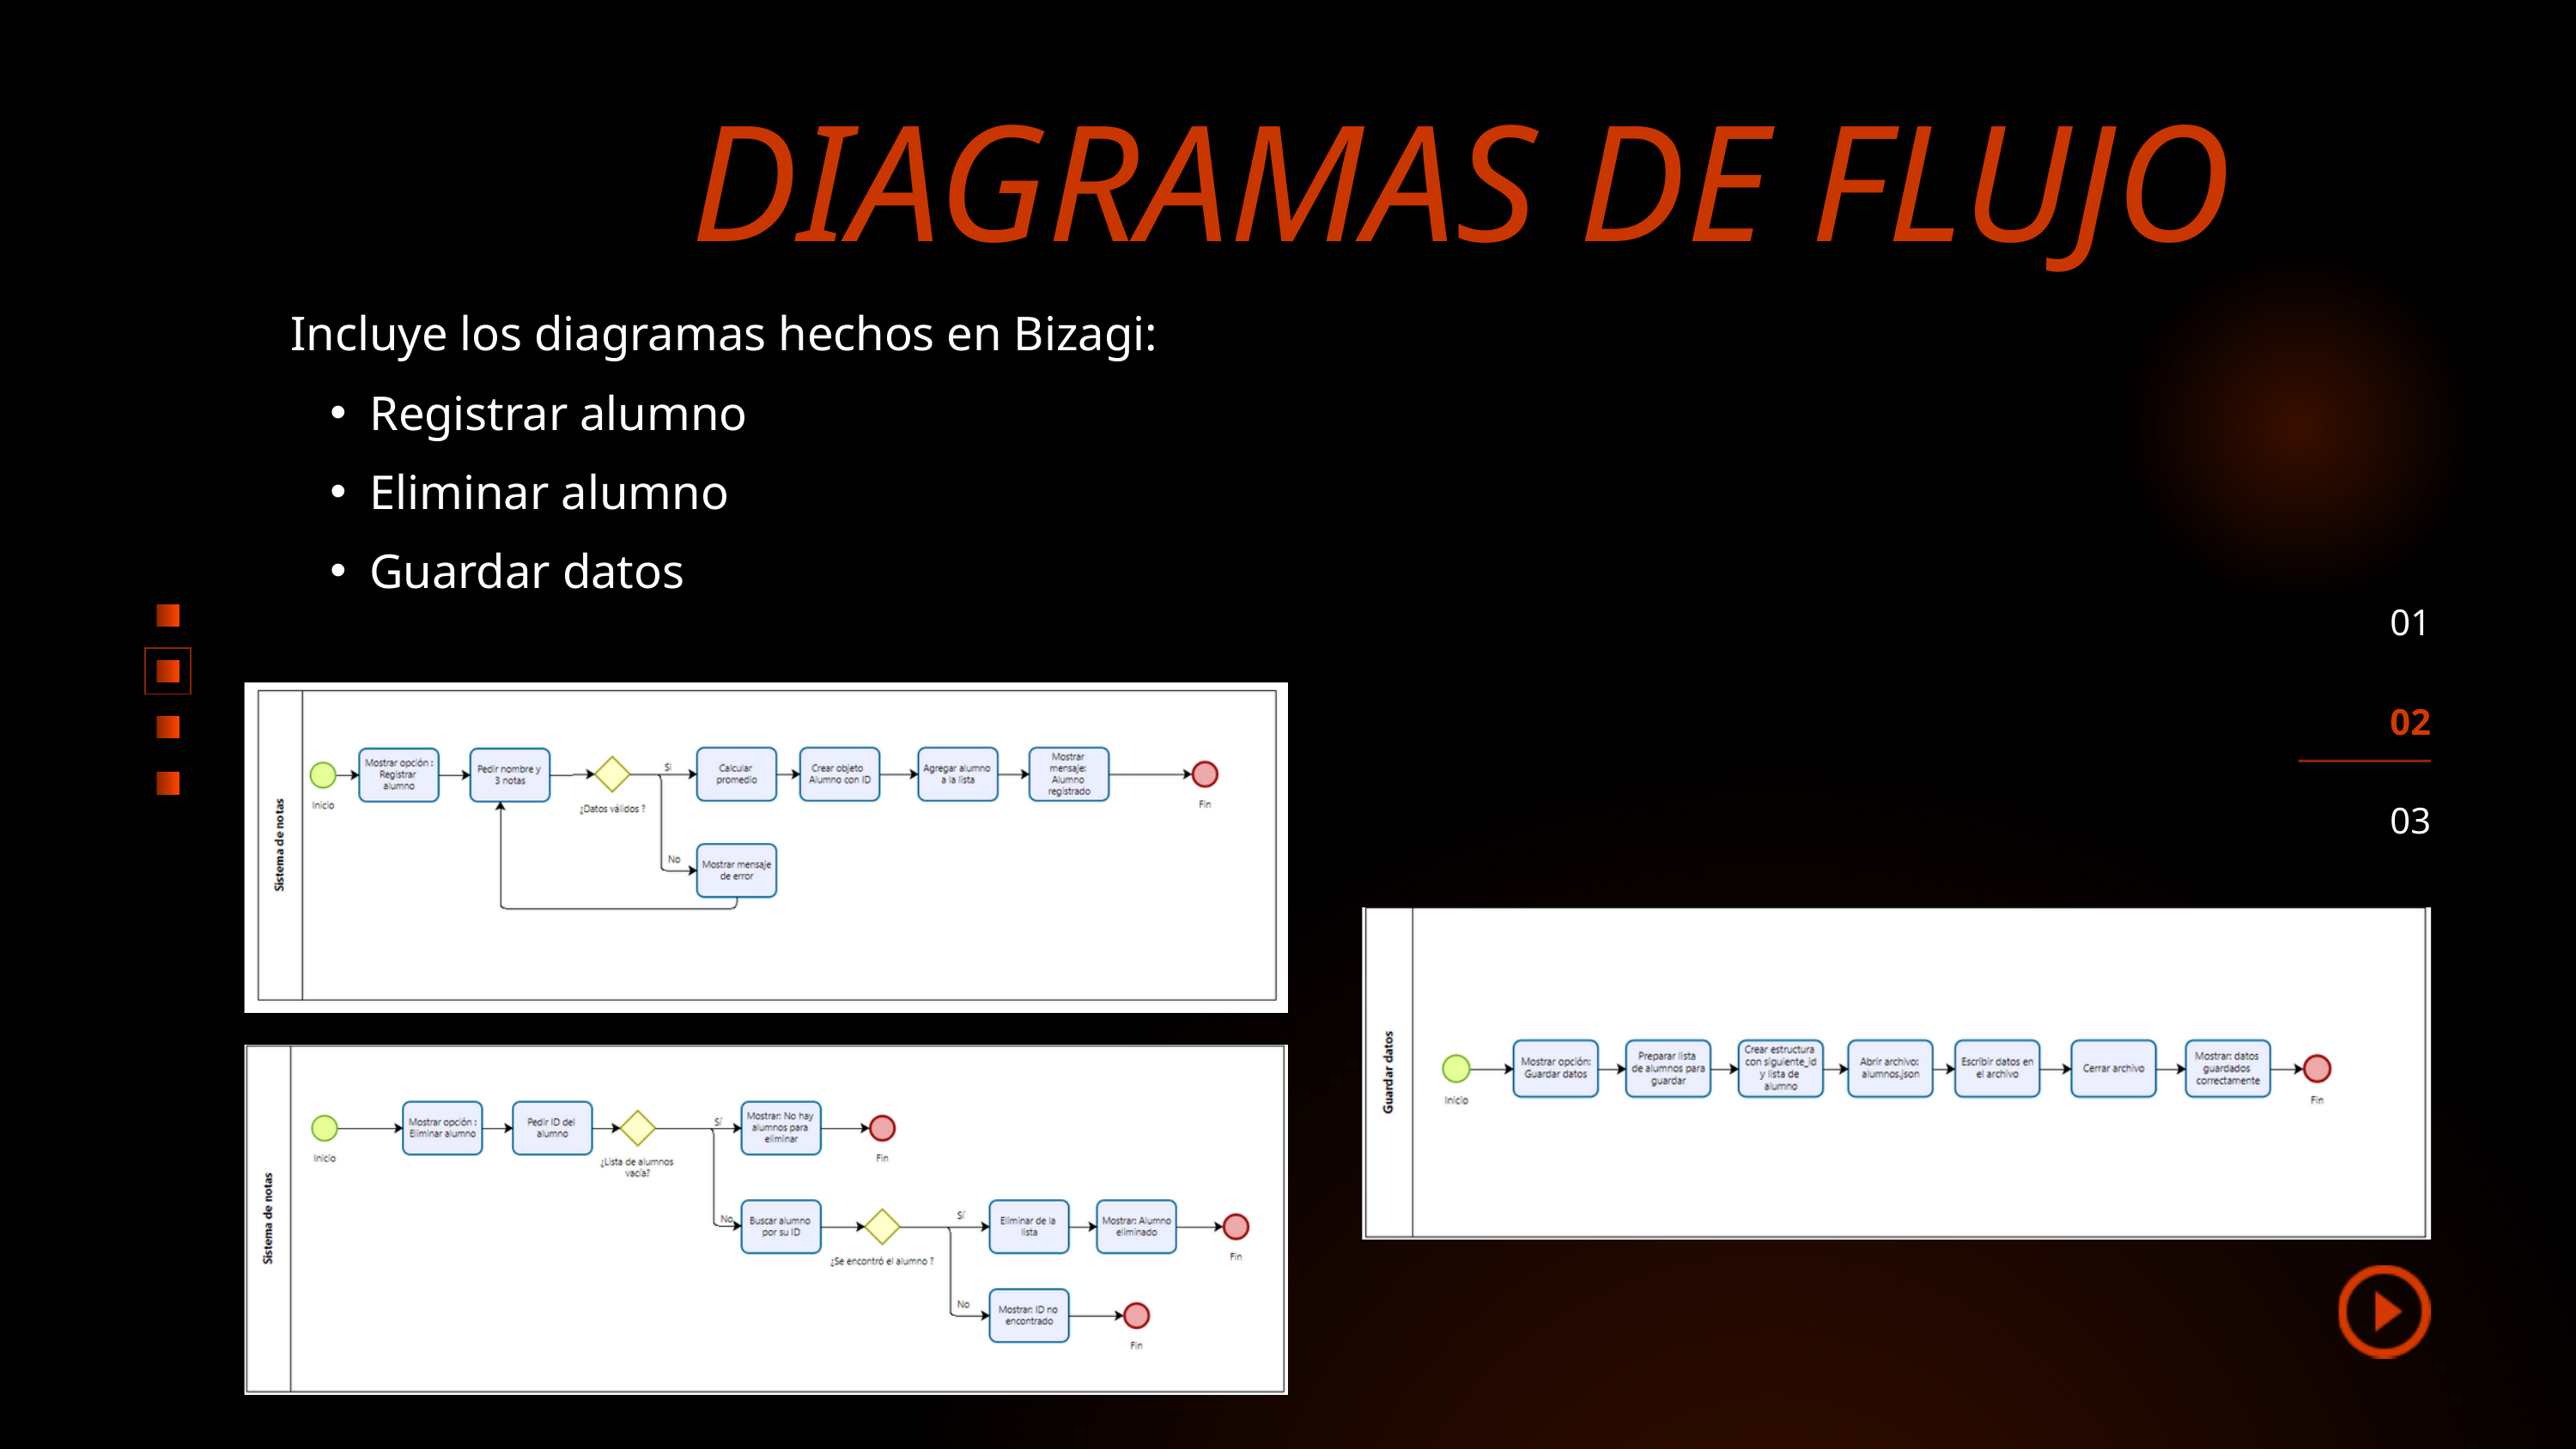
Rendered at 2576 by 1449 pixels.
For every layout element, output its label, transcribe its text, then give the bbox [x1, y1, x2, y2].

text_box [156, 772, 179, 795]
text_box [156, 715, 179, 739]
text_box [2338, 1265, 2432, 1359]
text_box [156, 659, 179, 683]
text_box DIAGRAMAS DE FLUJO [648, 83, 2299, 274]
text_box [766, 648, 2576, 1449]
text_box 03 [2325, 803, 2432, 841]
text_box [1362, 907, 2432, 1240]
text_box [144, 647, 191, 694]
text_box [244, 682, 1288, 1013]
text_box Incluye los diagramas hechos en Bizagi: Registrar alumno Eliminar alumno Guardar datos [290, 281, 1363, 678]
text_box [244, 1045, 1288, 1395]
text_box [2100, 230, 2496, 626]
text_box 01 [2325, 605, 2432, 643]
text_box 02 [2325, 705, 2432, 743]
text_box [156, 603, 179, 627]
